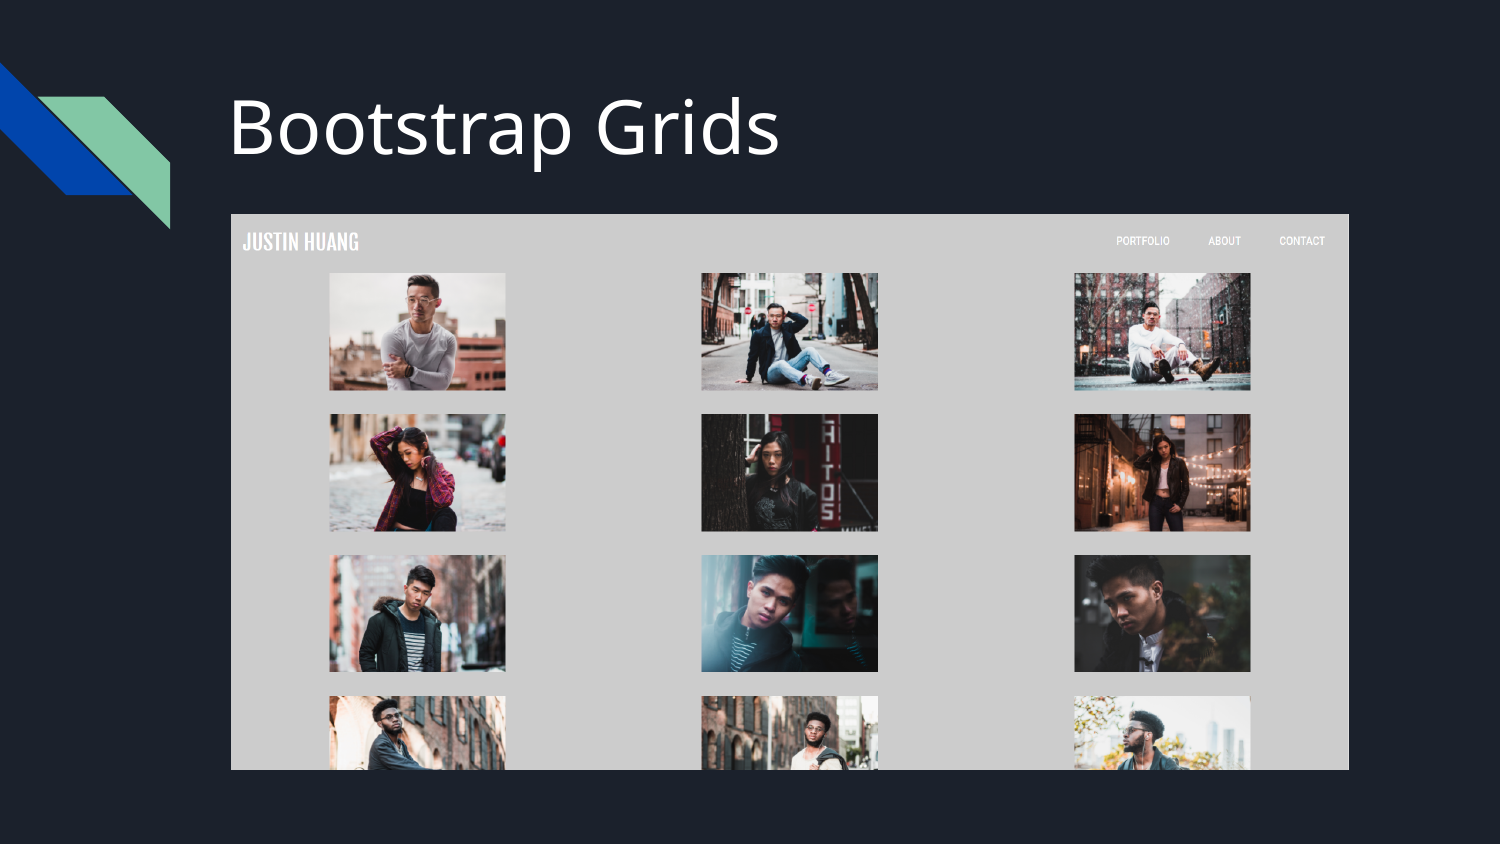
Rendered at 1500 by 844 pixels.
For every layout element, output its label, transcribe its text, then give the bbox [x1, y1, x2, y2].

picture [231, 214, 1349, 771]
title Bootstrap Grids [212, 64, 1368, 215]
